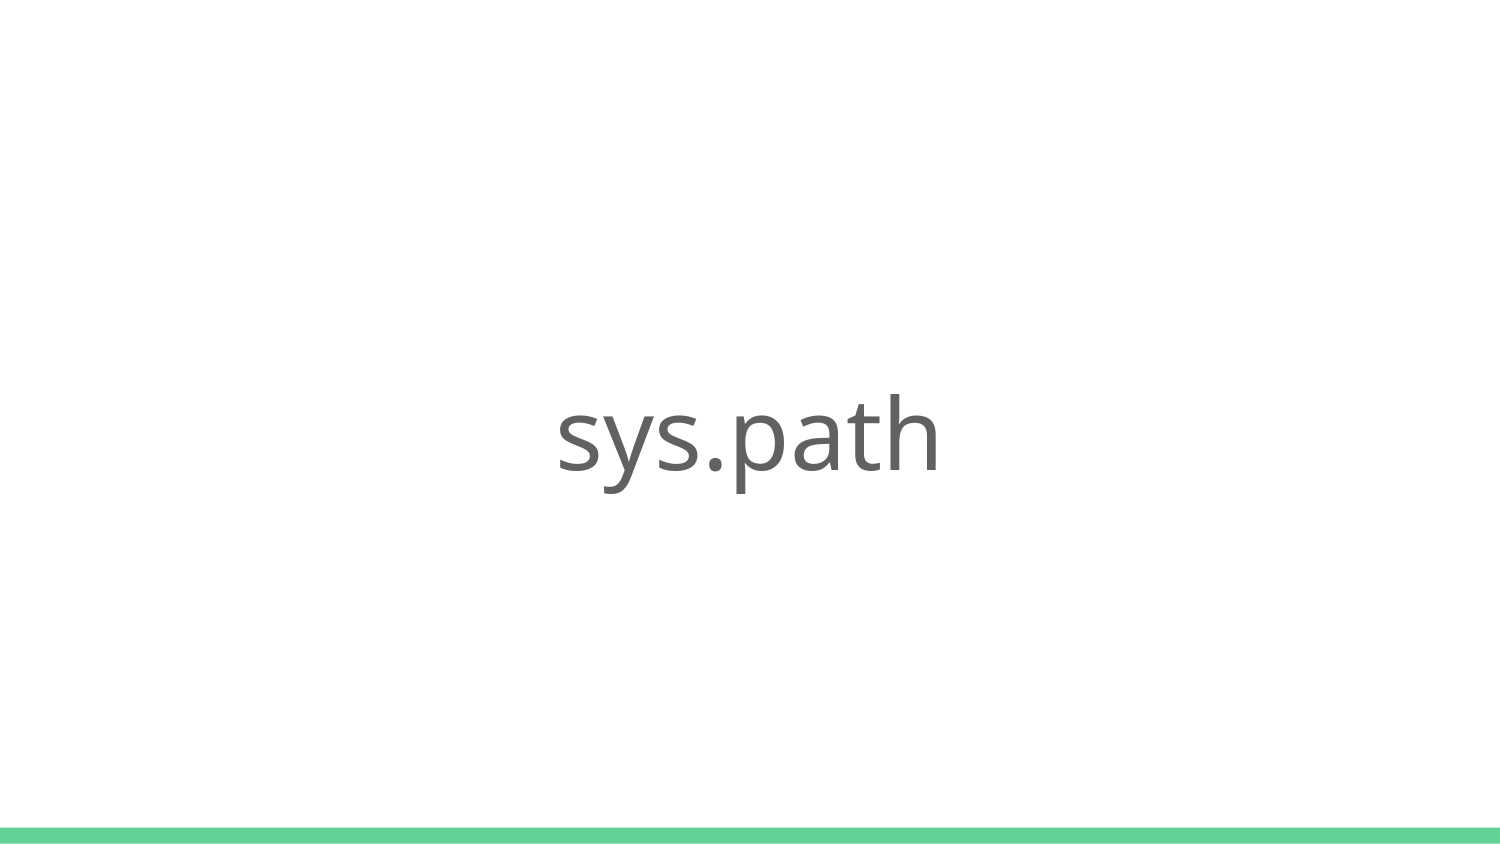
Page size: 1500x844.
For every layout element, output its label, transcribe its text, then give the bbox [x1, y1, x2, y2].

text_box sys.path [169, 175, 1331, 668]
